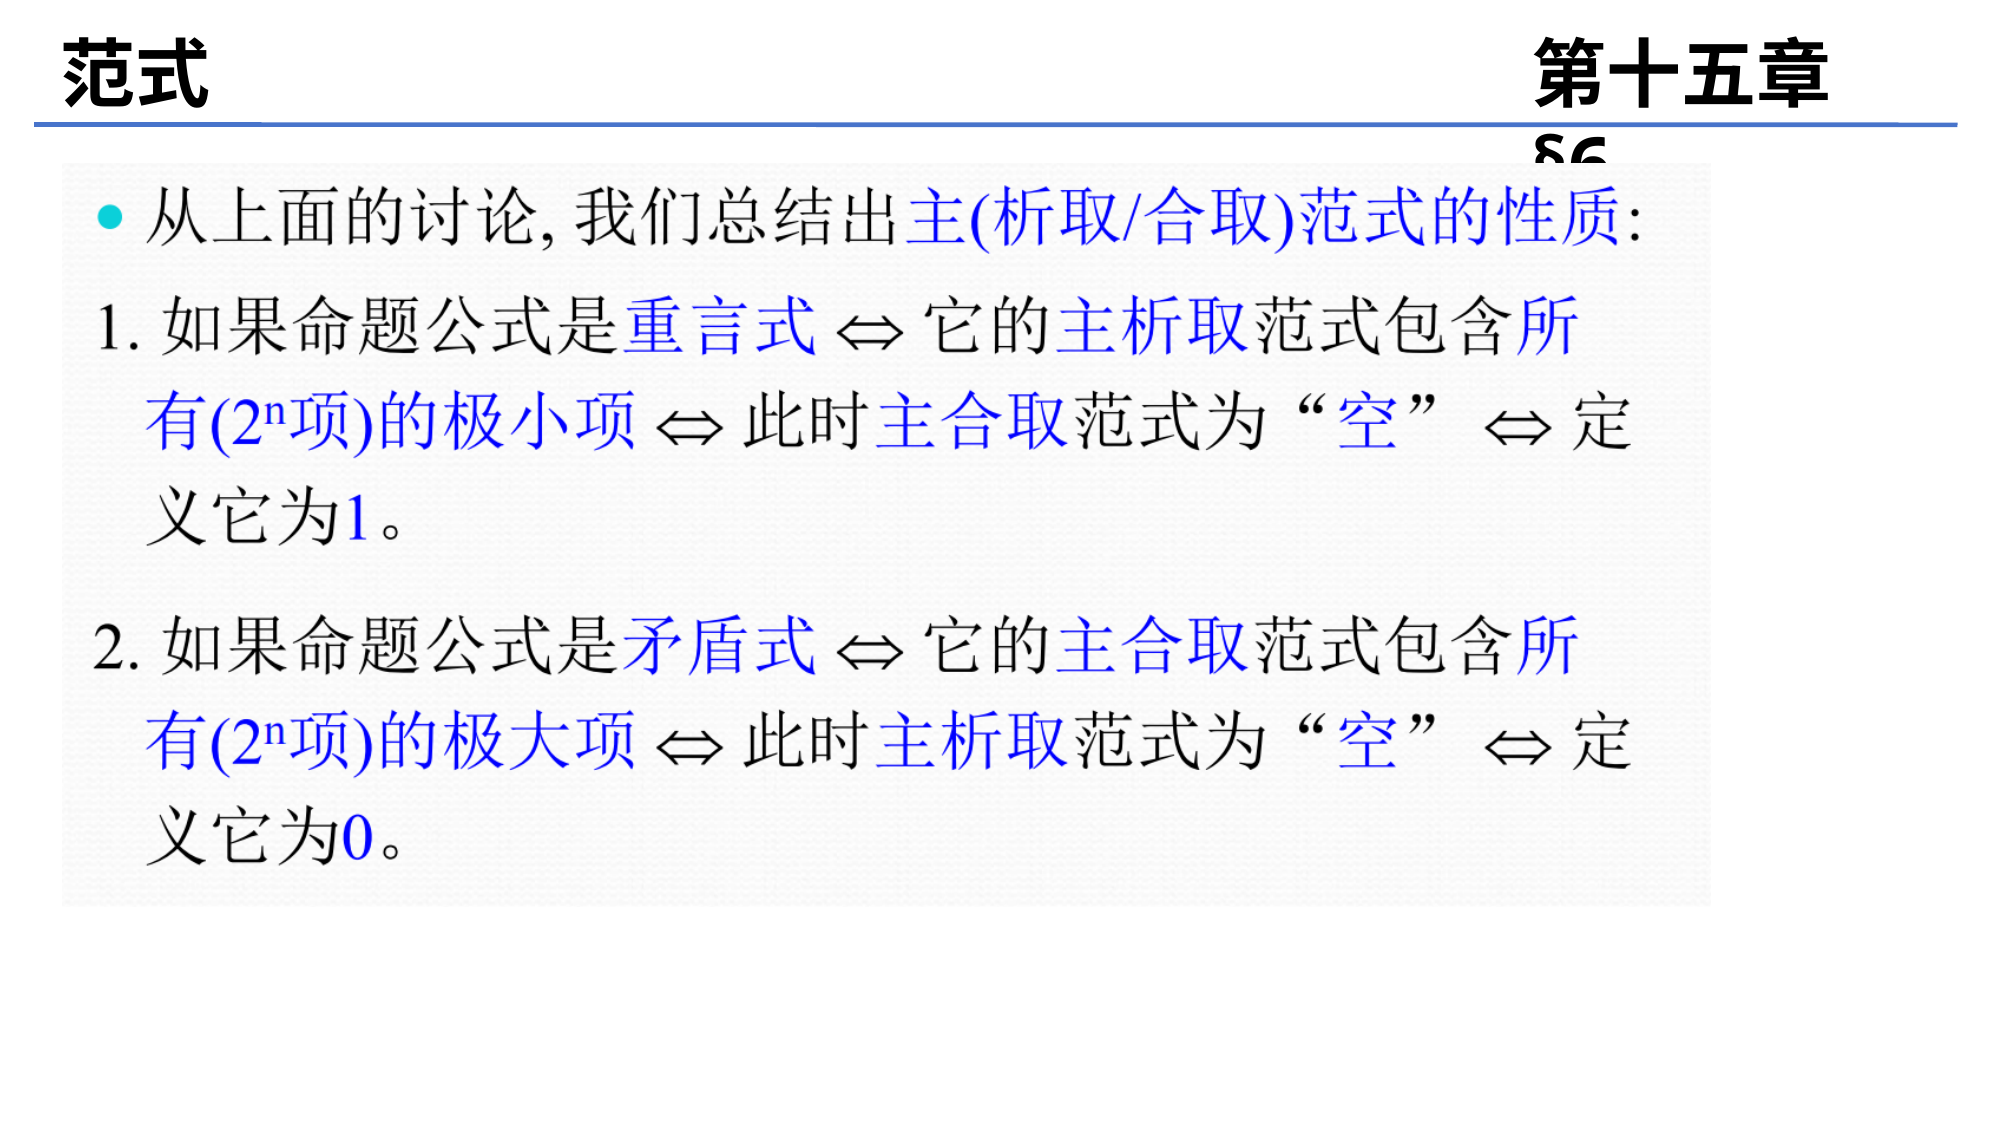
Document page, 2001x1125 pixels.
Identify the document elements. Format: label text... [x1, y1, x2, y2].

text_box 第十五章 §6 [1517, 126, 1958, 214]
text_box 范式 [46, 18, 932, 124]
text_box 第十五章 §6 [1517, 19, 1958, 124]
picture [61, 163, 1712, 908]
